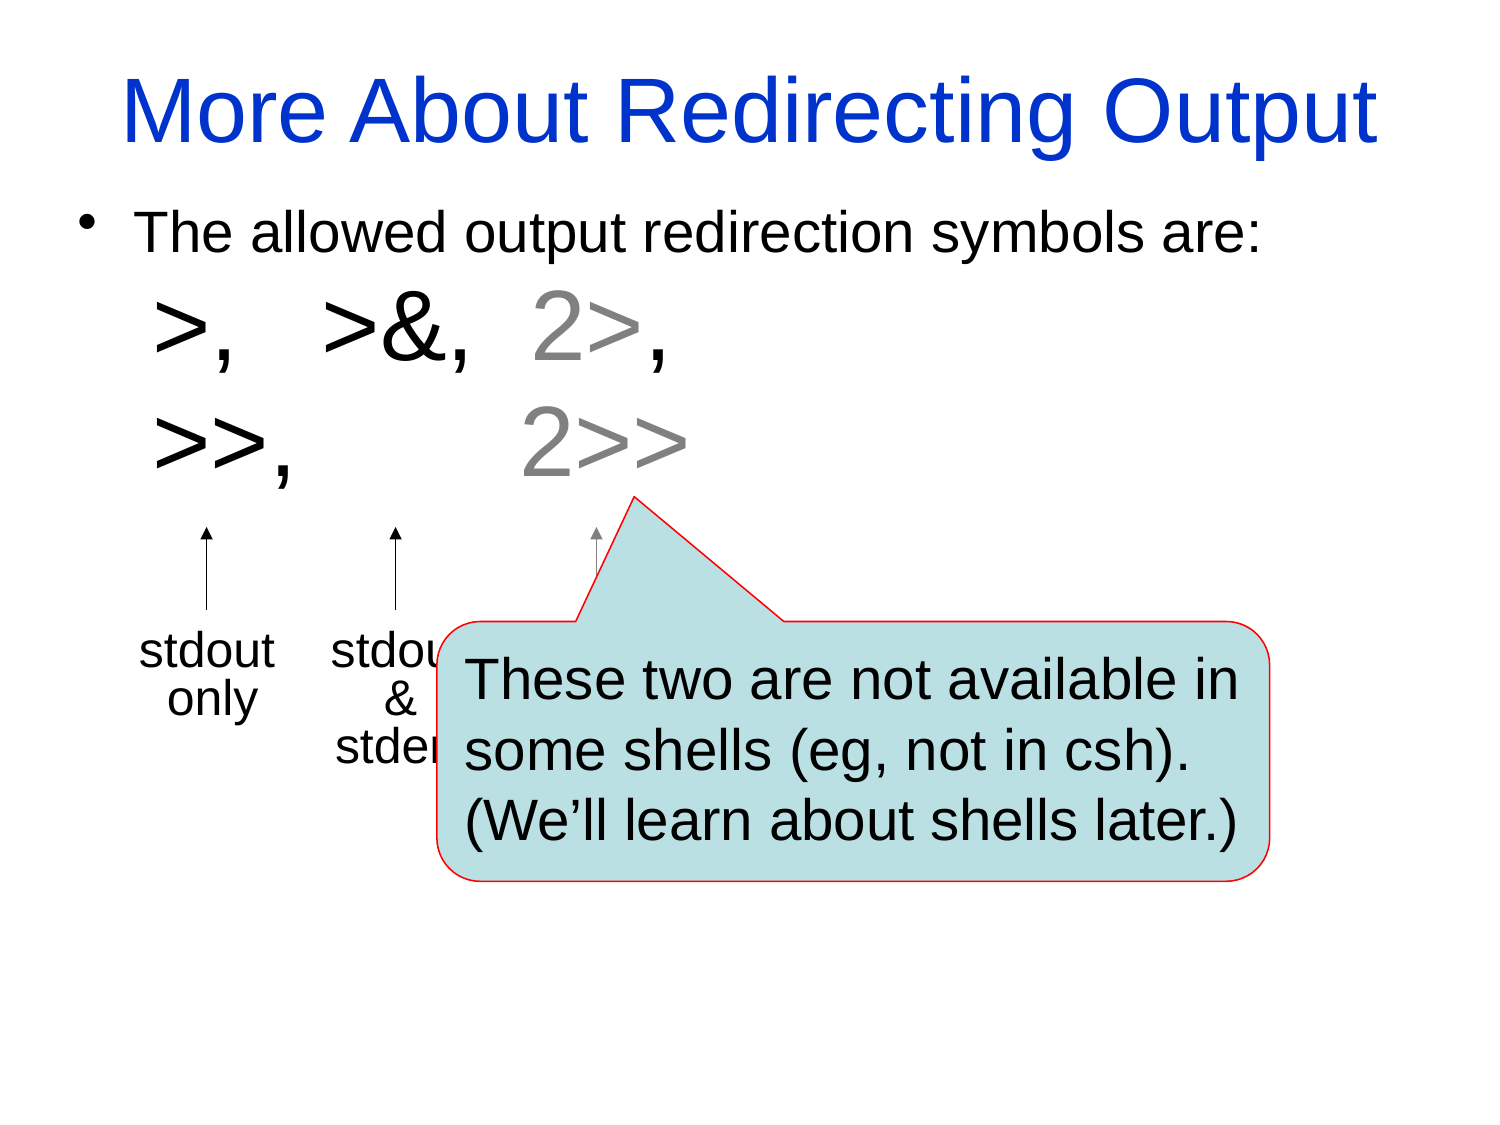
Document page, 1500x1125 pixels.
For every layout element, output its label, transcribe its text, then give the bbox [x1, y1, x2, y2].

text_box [123, 526, 798, 859]
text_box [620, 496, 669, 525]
list The allowed output redirection symbols are: >, >&, 2>, >>, 2>> [62, 199, 1488, 540]
text_box More About Redirecting Output [37, 37, 1463, 175]
text_box These two are not available in some shells (eg, not in csh). (We’ll learn about shells later.) [447, 621, 1270, 882]
